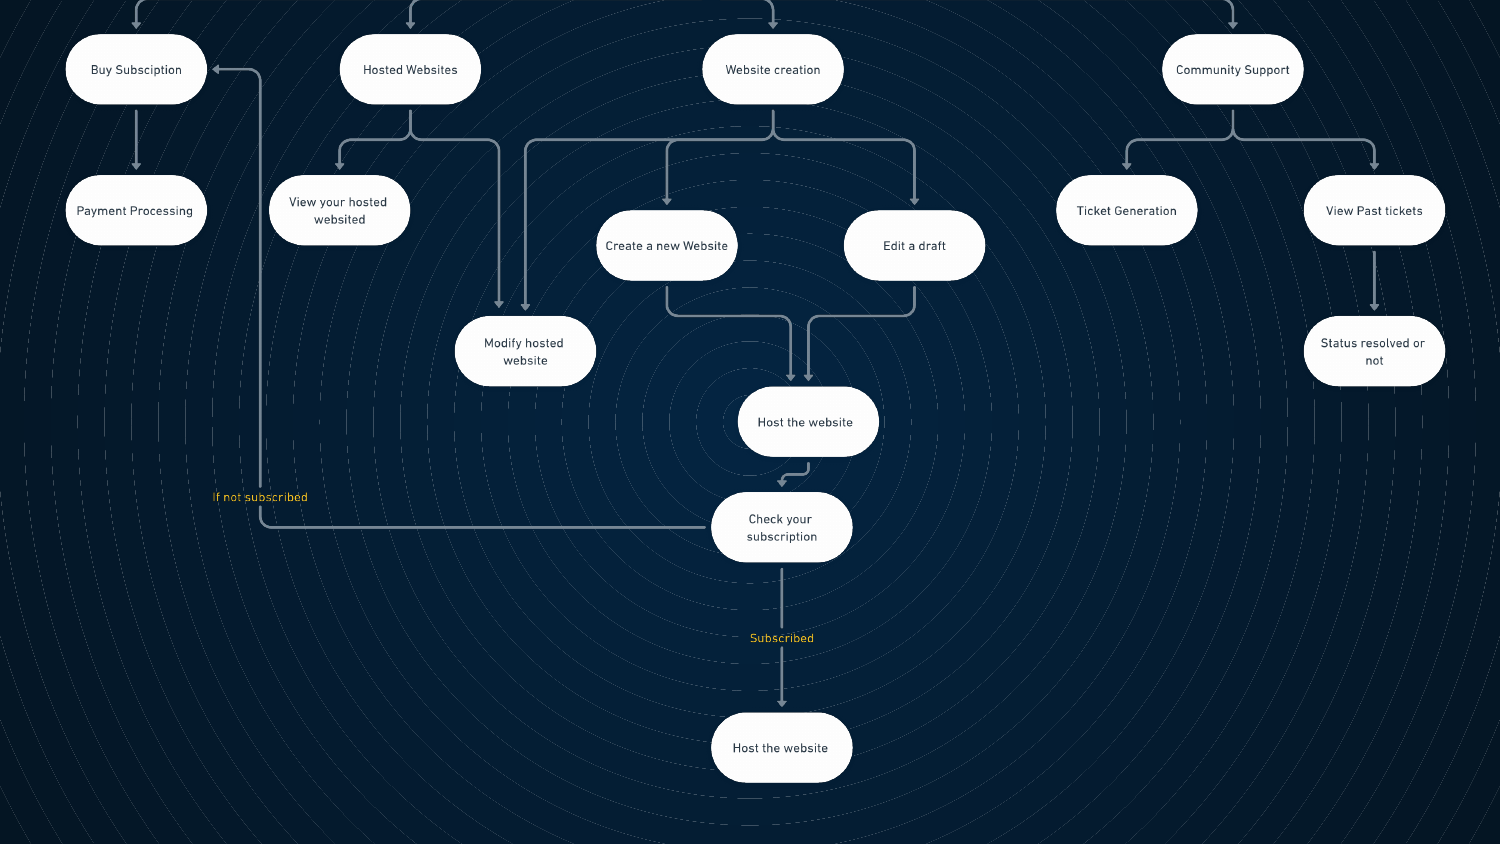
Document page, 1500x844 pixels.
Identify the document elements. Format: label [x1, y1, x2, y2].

picture [58, 0, 1457, 790]
text_box [1460, 108, 1500, 184]
